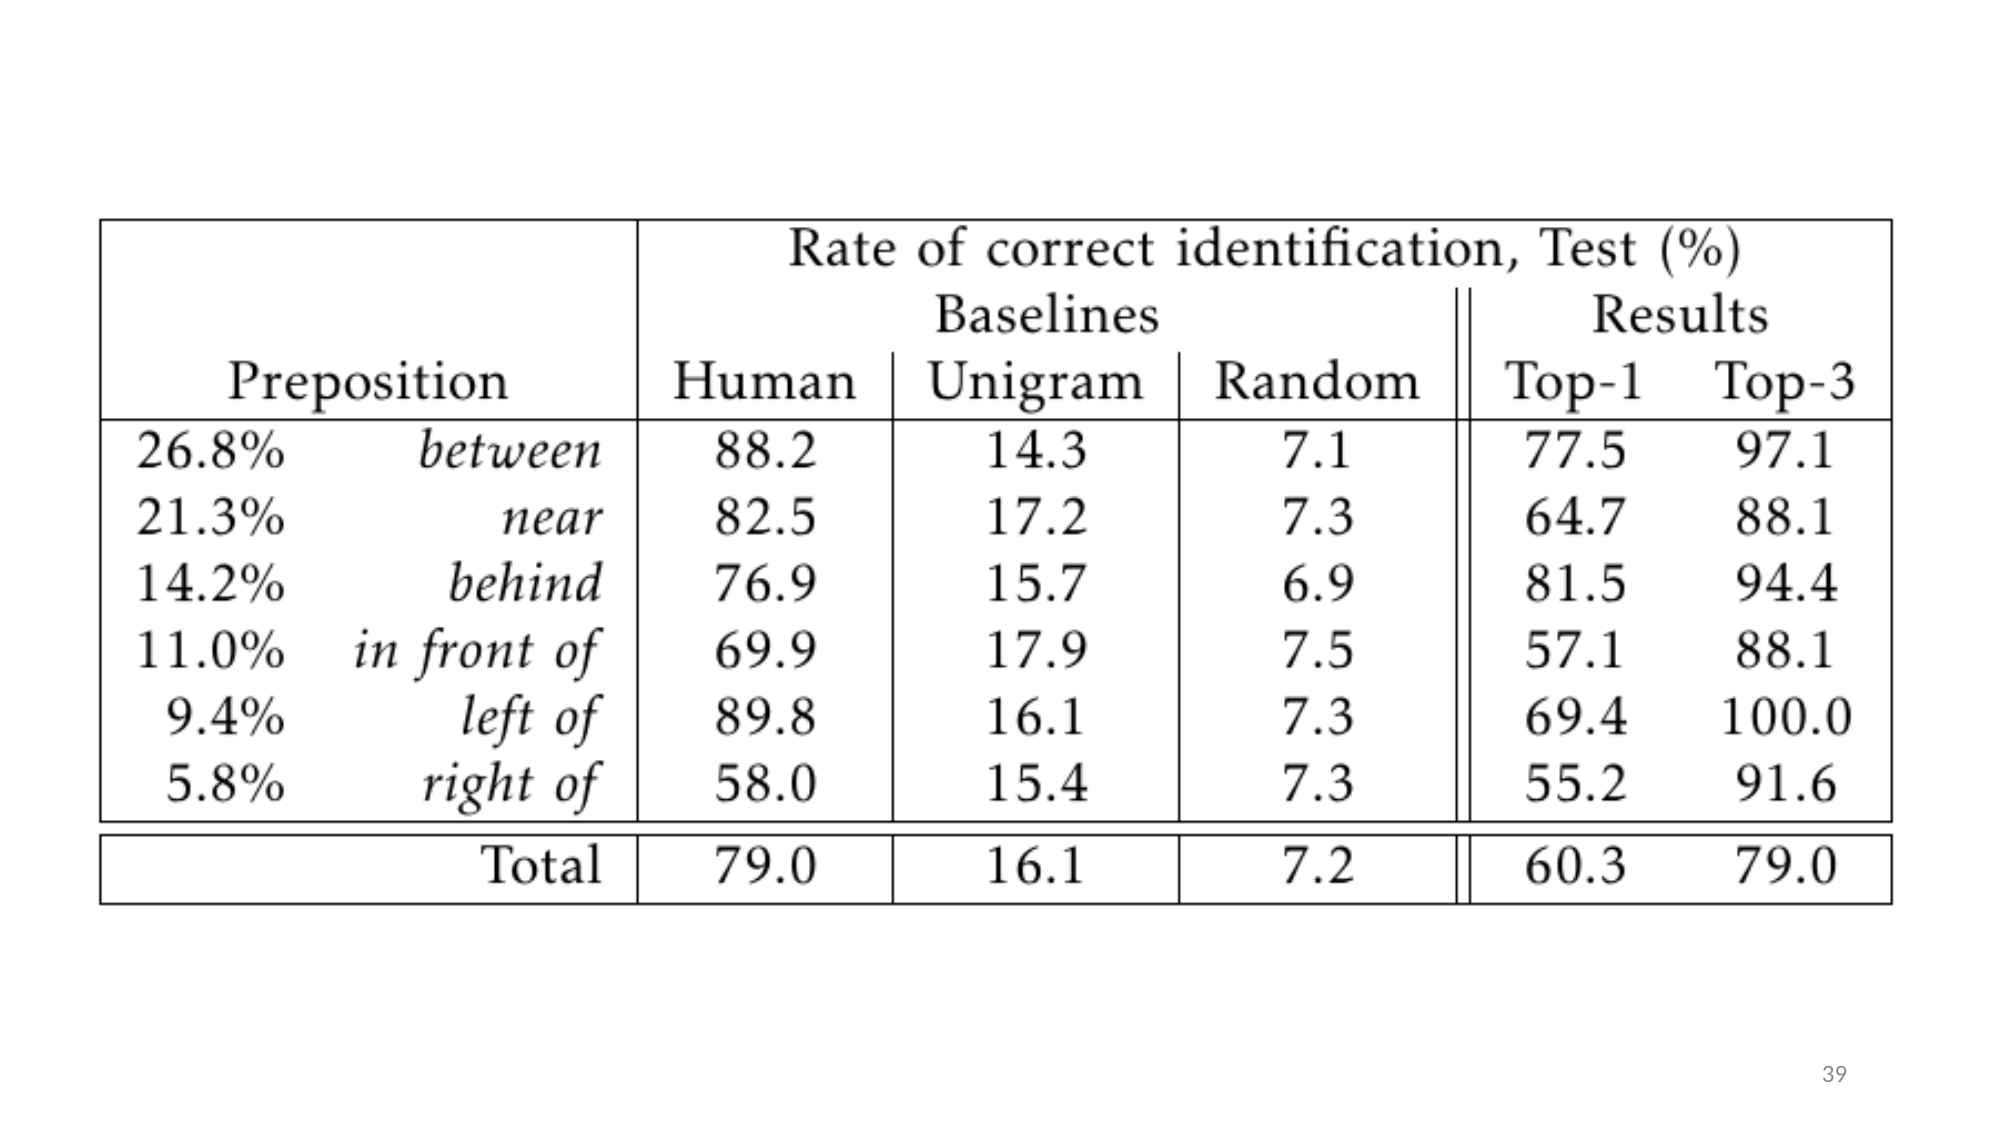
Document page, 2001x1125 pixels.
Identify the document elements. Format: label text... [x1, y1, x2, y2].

slide_number 39 [1412, 1042, 1863, 1103]
picture [91, 206, 1909, 919]
